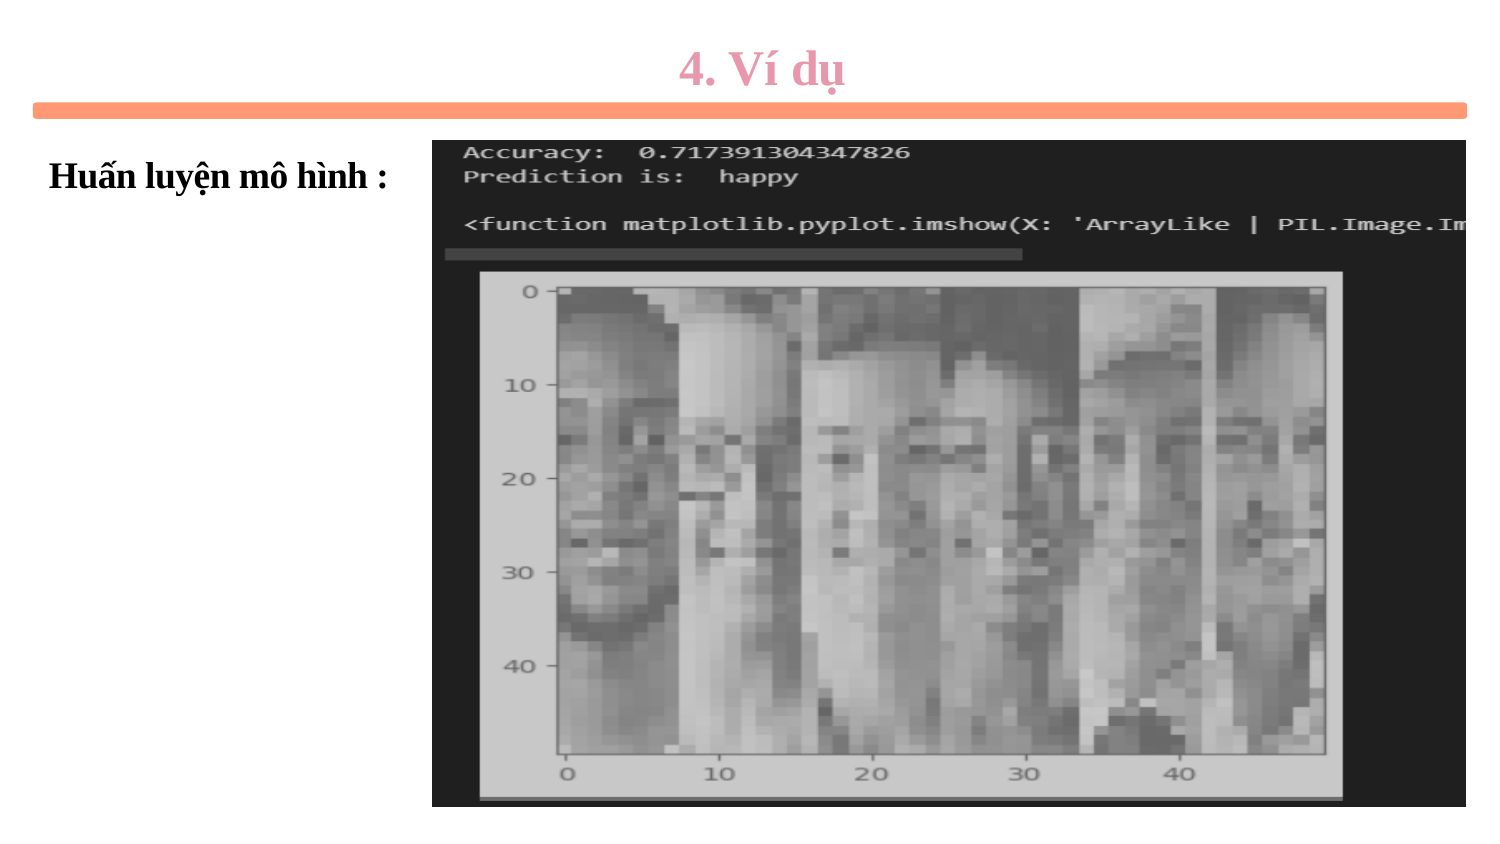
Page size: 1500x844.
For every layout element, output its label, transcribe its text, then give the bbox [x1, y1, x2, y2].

text_box Huấn luyện mô hình : [33, 140, 432, 484]
text_box [32, 102, 1468, 119]
picture [432, 140, 1466, 807]
text_box 4. Ví dụ [417, 27, 1121, 103]
